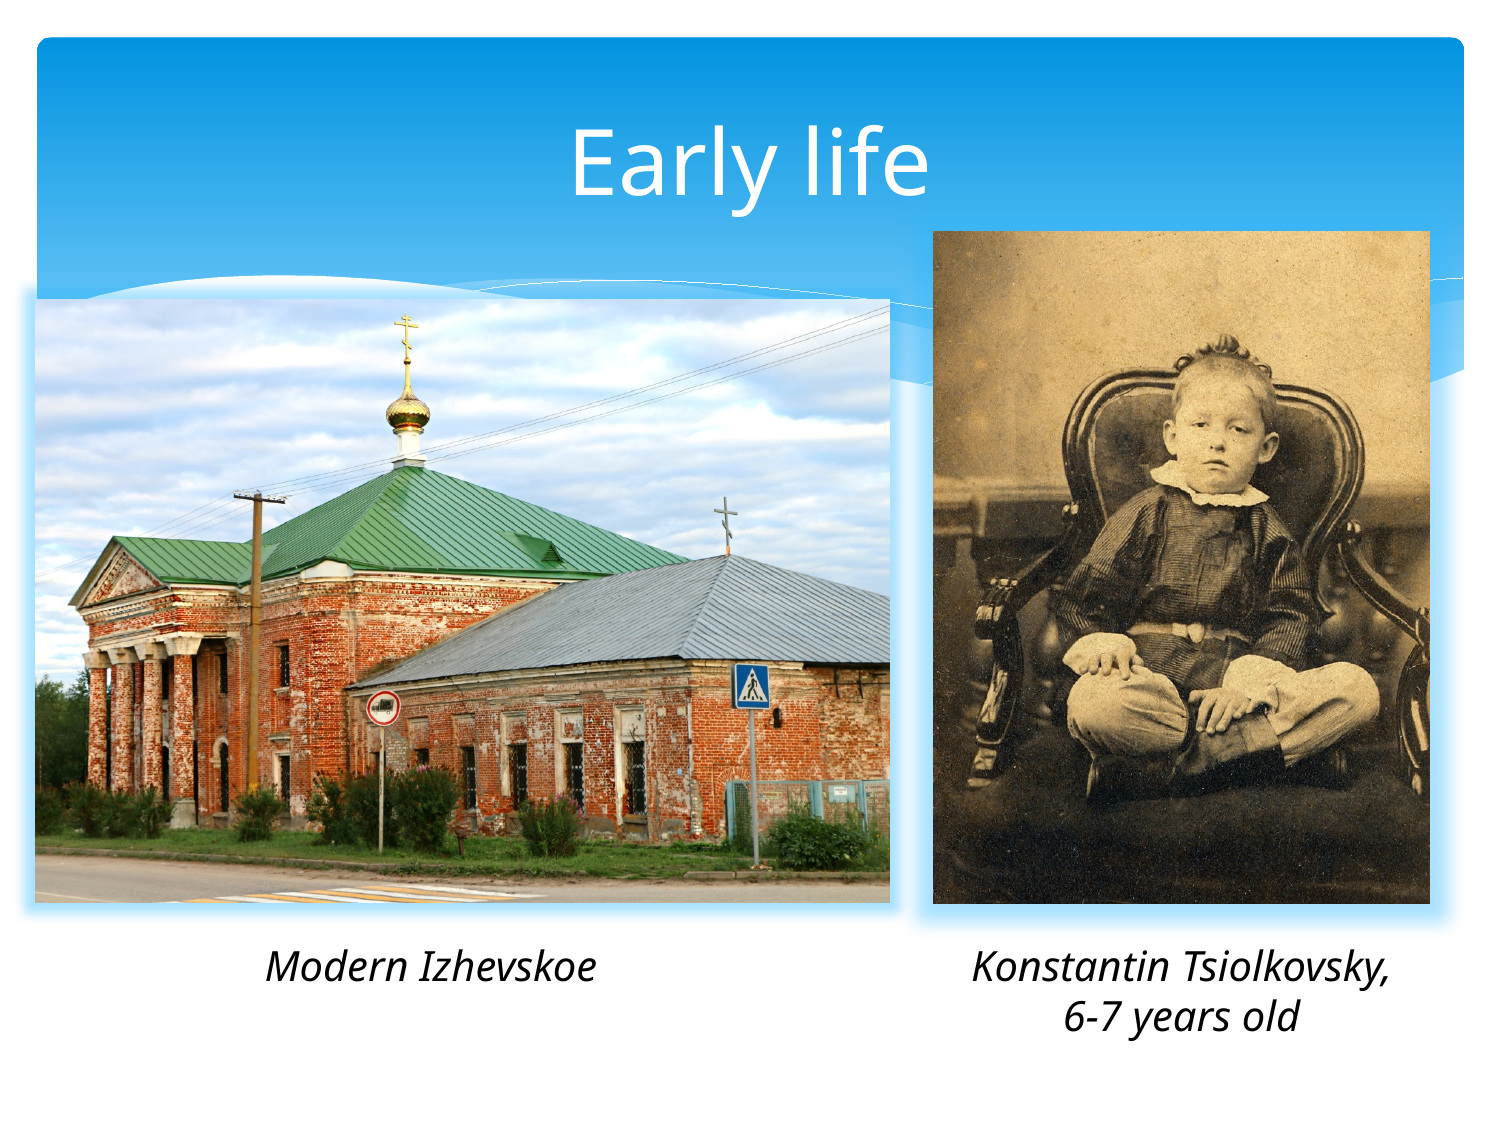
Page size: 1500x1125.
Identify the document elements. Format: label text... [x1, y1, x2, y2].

picture [933, 231, 1430, 905]
title Early life [75, 55, 1425, 261]
text_box Konstantin Tsiolkovsky, 6-7 years old [933, 932, 1430, 1047]
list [35, 299, 890, 903]
text_box Modern Izhevskoe [147, 932, 715, 998]
